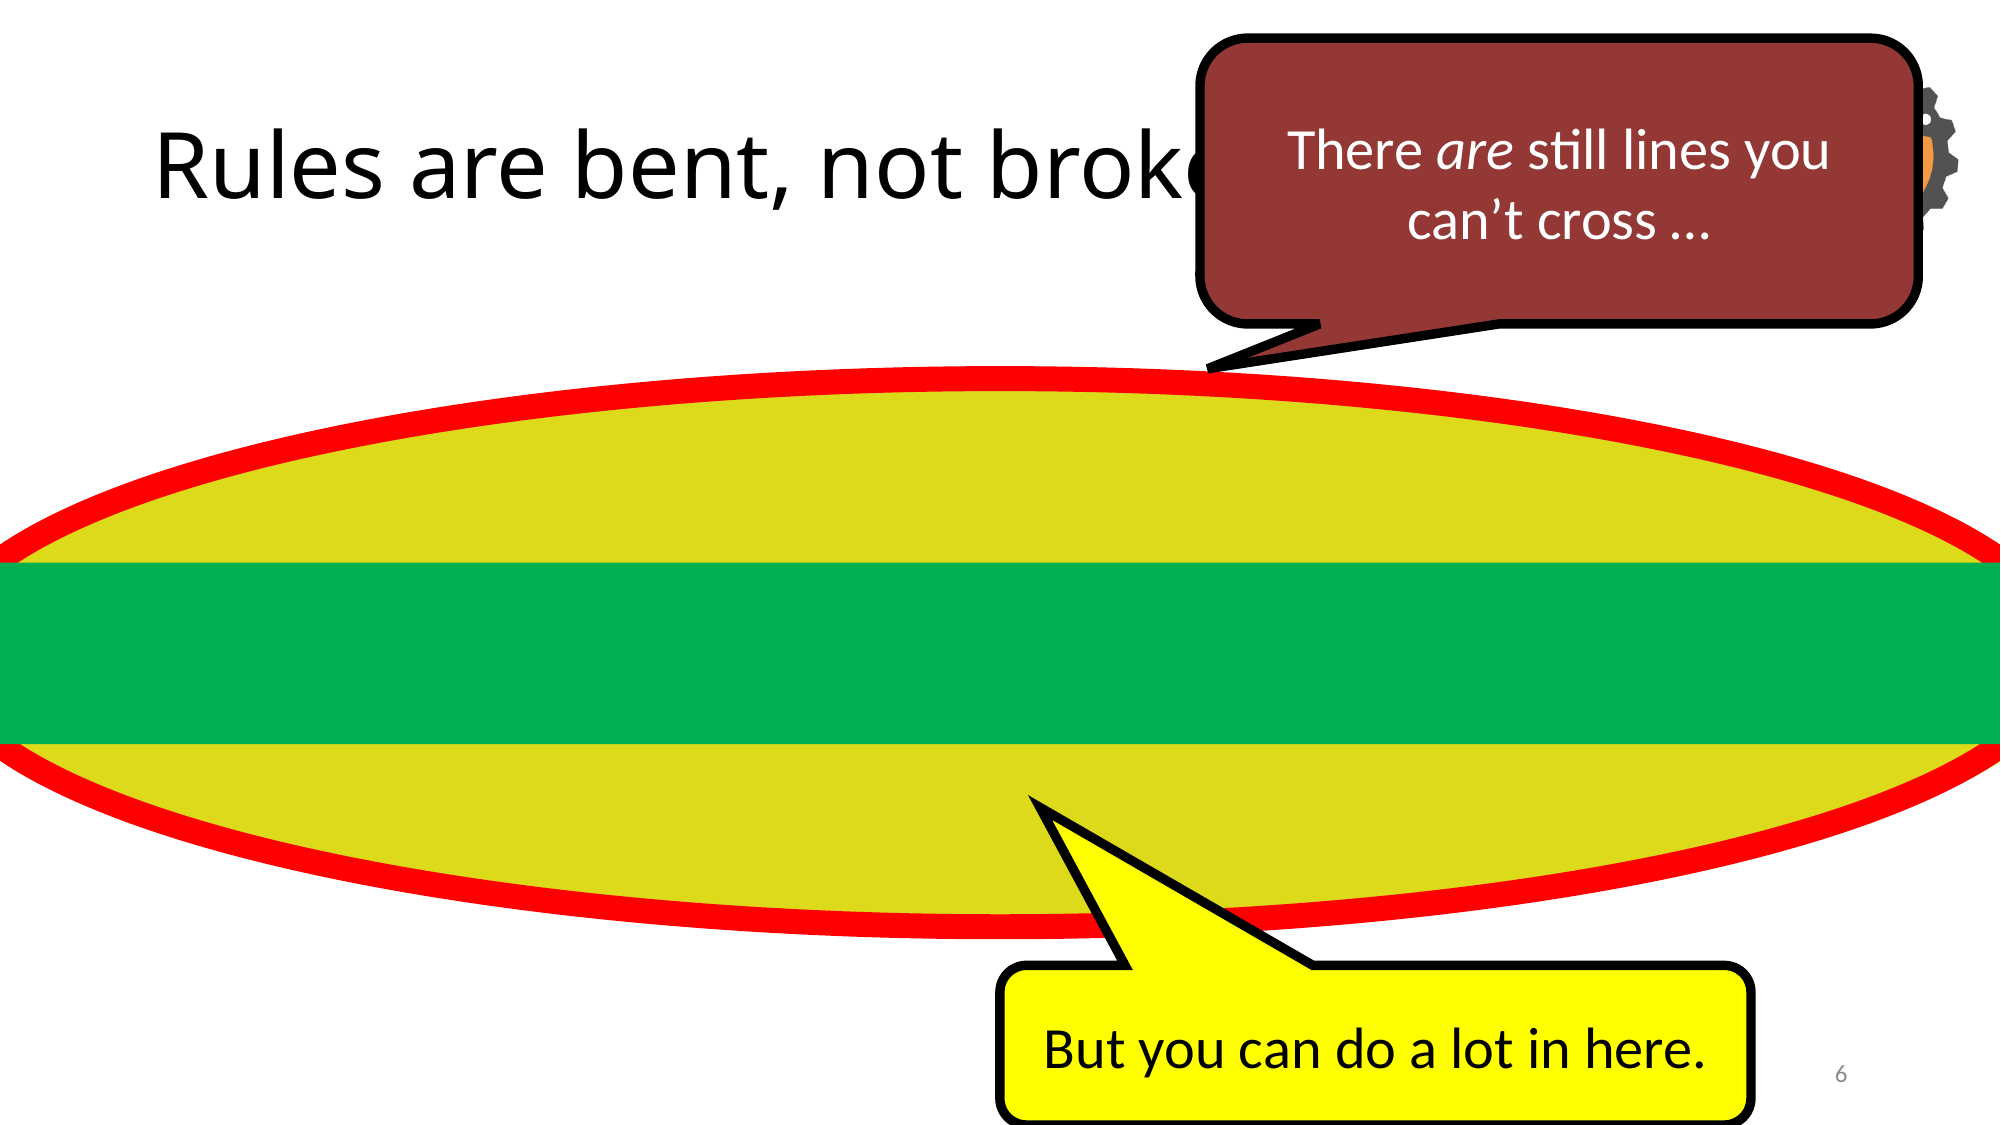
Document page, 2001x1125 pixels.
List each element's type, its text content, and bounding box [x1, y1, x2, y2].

text_box [0, 561, 2000, 745]
title Rules are bent, not broken [137, 59, 1206, 278]
text_box [0, 745, 2000, 928]
text_box [0, 377, 2000, 561]
text_box [1240, 748, 2000, 927]
text_box [259, 851, 1105, 933]
picture [1912, 59, 1959, 252]
text_box There are still lines you can’t cross … [1198, 37, 1920, 370]
text_box But you can do a lot in here. [998, 804, 1753, 1125]
text_box [1865, 491, 2000, 557]
slide_number 6 [1752, 1042, 1863, 1103]
